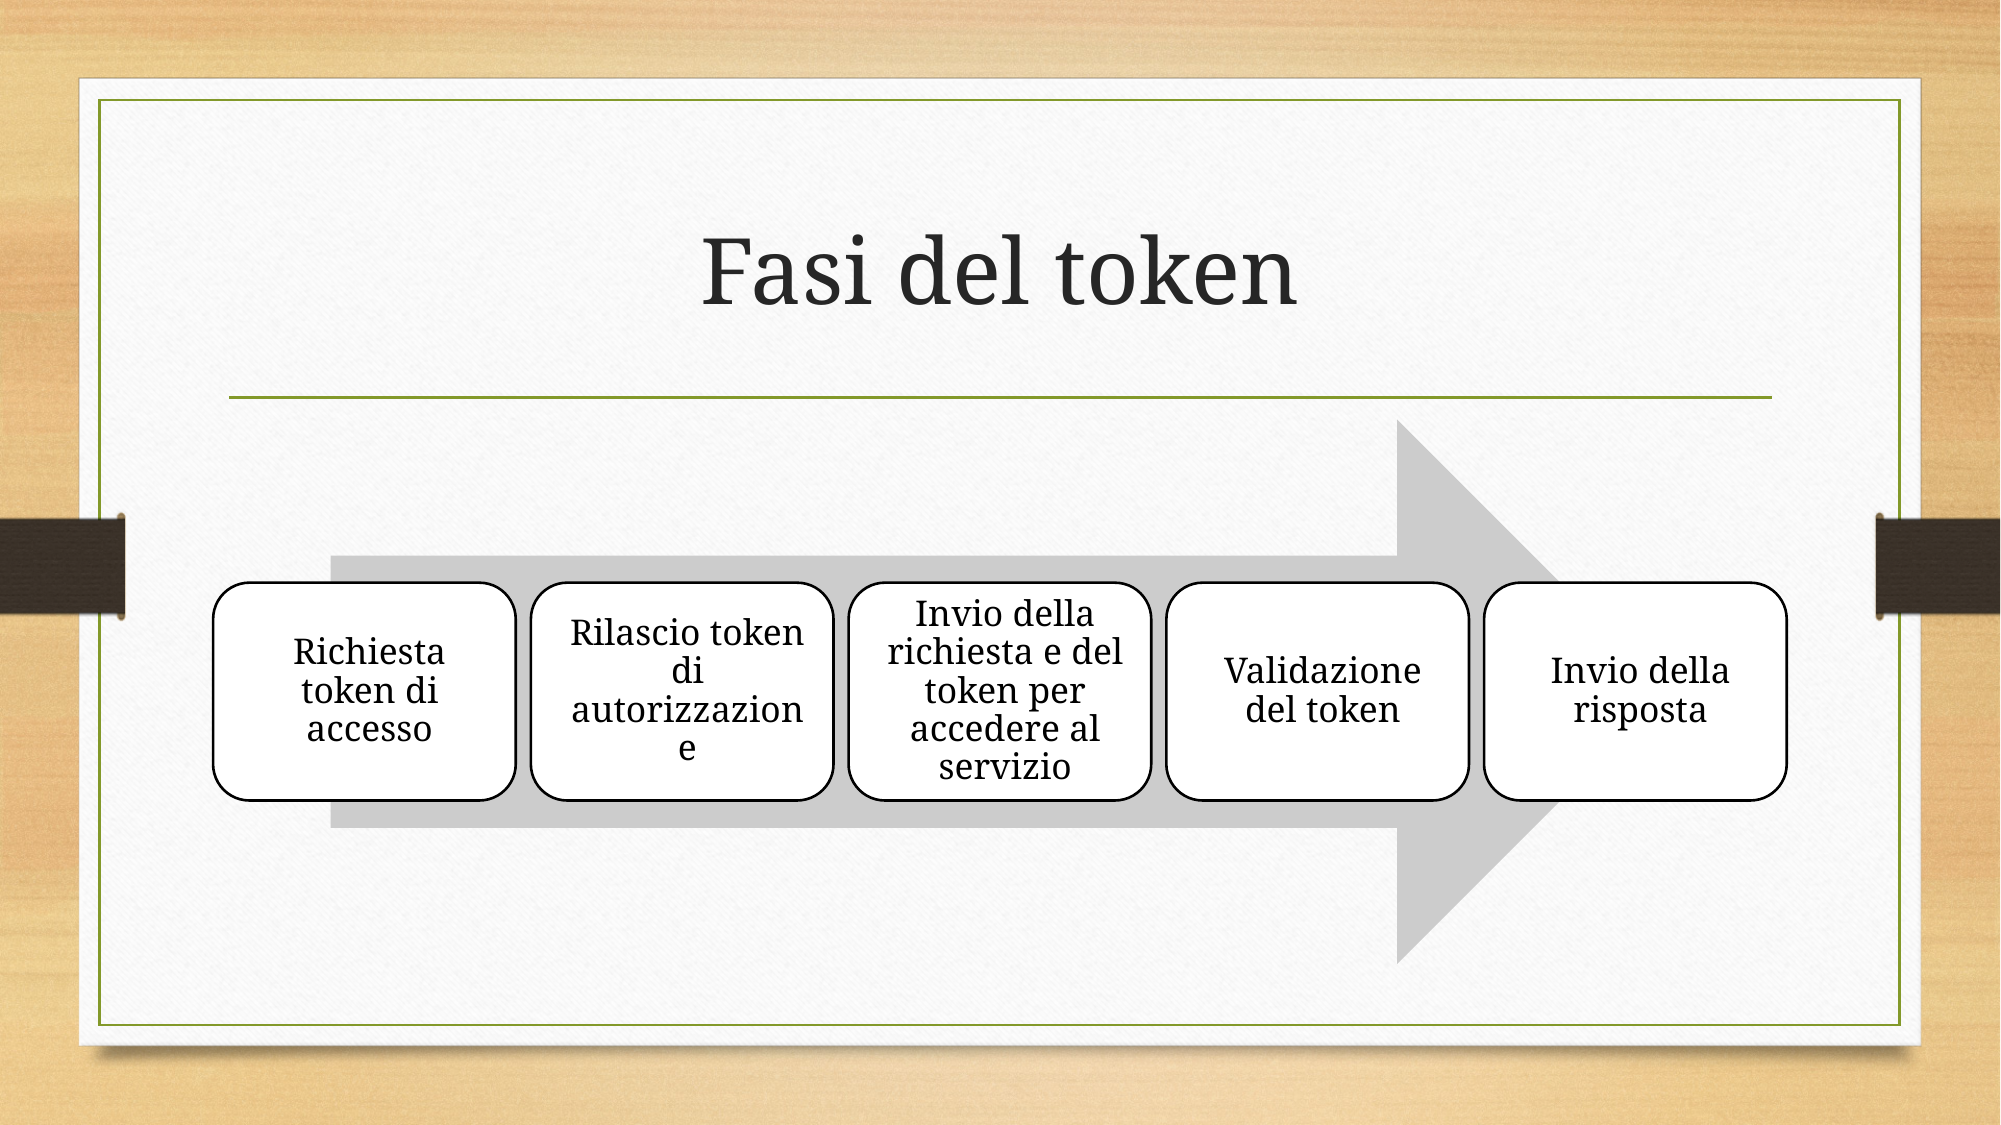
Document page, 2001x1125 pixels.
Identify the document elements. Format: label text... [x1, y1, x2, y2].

title Fasi del token [212, 161, 1788, 375]
picture [0, 0, 2001, 1125]
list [212, 419, 1788, 965]
